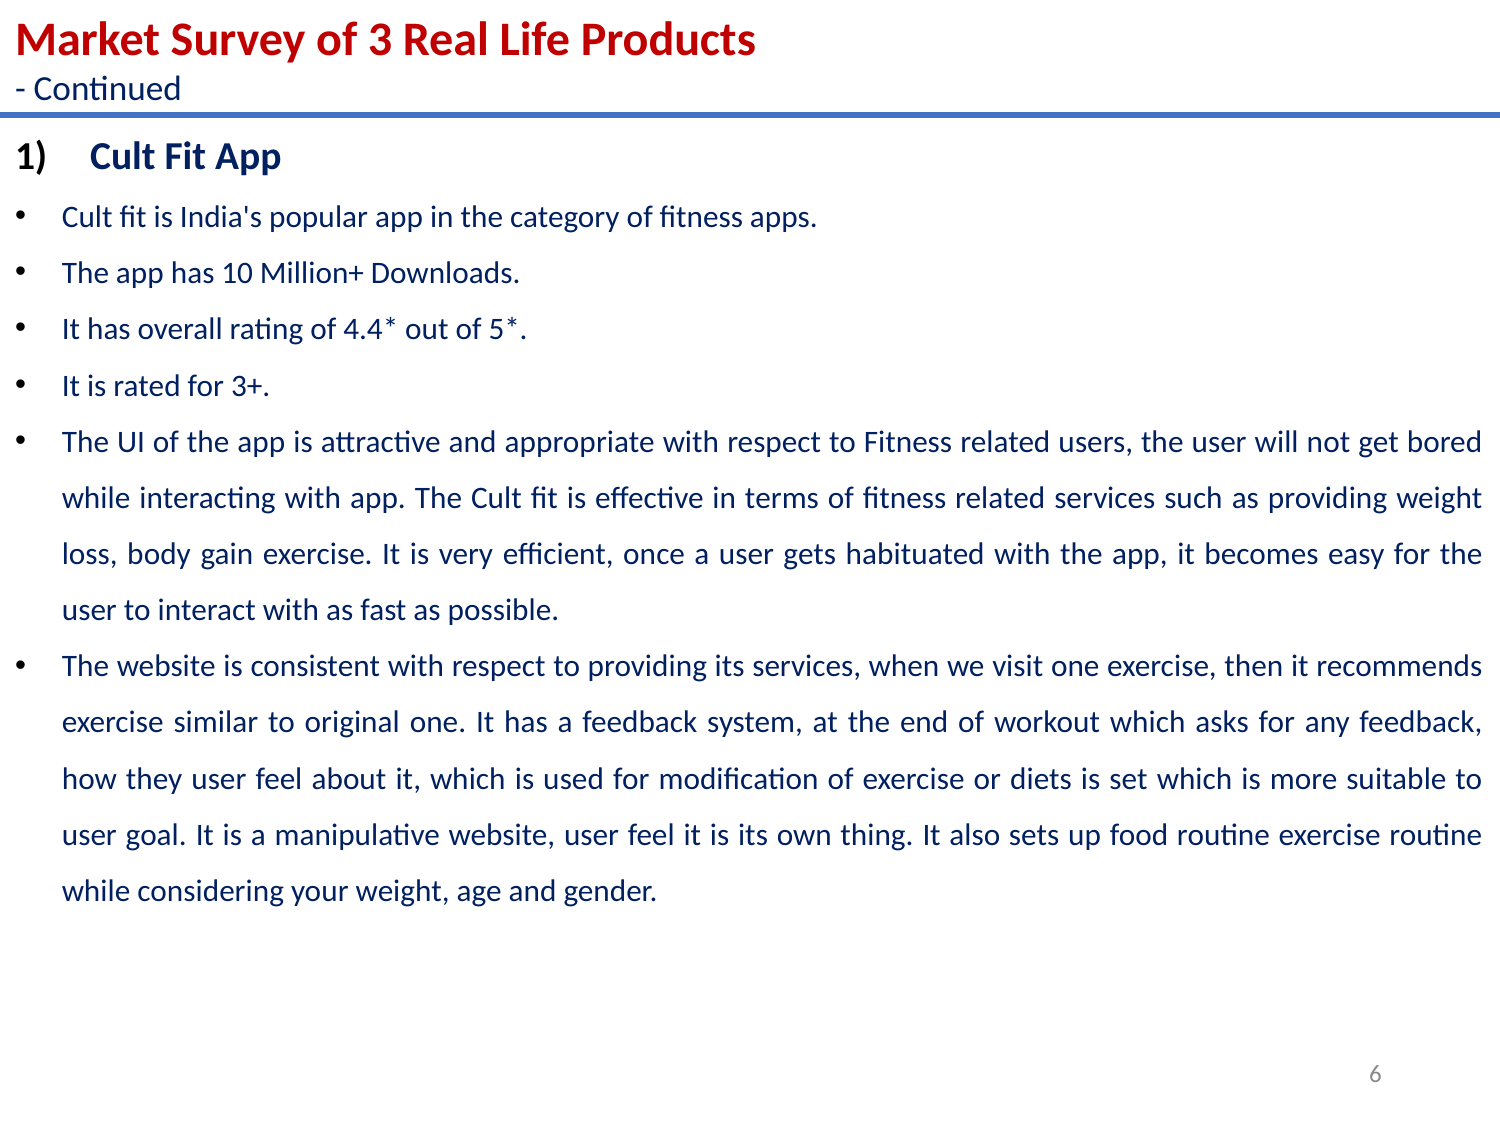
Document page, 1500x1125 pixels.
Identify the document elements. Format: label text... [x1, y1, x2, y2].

text_box Market Survey of 3 Real Life Products - Continued [0, 0, 1350, 112]
text_box Cult Fit App Cult fit is India's popular app in the category of fitness apps. The app has 10 Million+ Downloads. It has overall rating of 4.4* out of 5*. It is rated for 3+. The UI of the app is attractive and appropriate with respect to Fitness related users, the user will not get bored while interacting with app. The Cult fit is effective in terms of fitness related services such as providing weight loss, body gain exercise. It is very efficient, once a user gets habituated with the app, it becomes easy for the user to interact with as fast as possible. The website is consistent with respect to providing its services, when we visit one exercise, then it recommends exercise similar to original one. It has a feedback system, at the end of workout which asks for any feedback, how they user feel about it, which is used for modification of exercise or diets is set which is more suitable to user goal. It is a manipulative website, user feel it is its own thing. It also sets up food routine exercise routine while considering your weight, age and gender. [0, 120, 1500, 1125]
